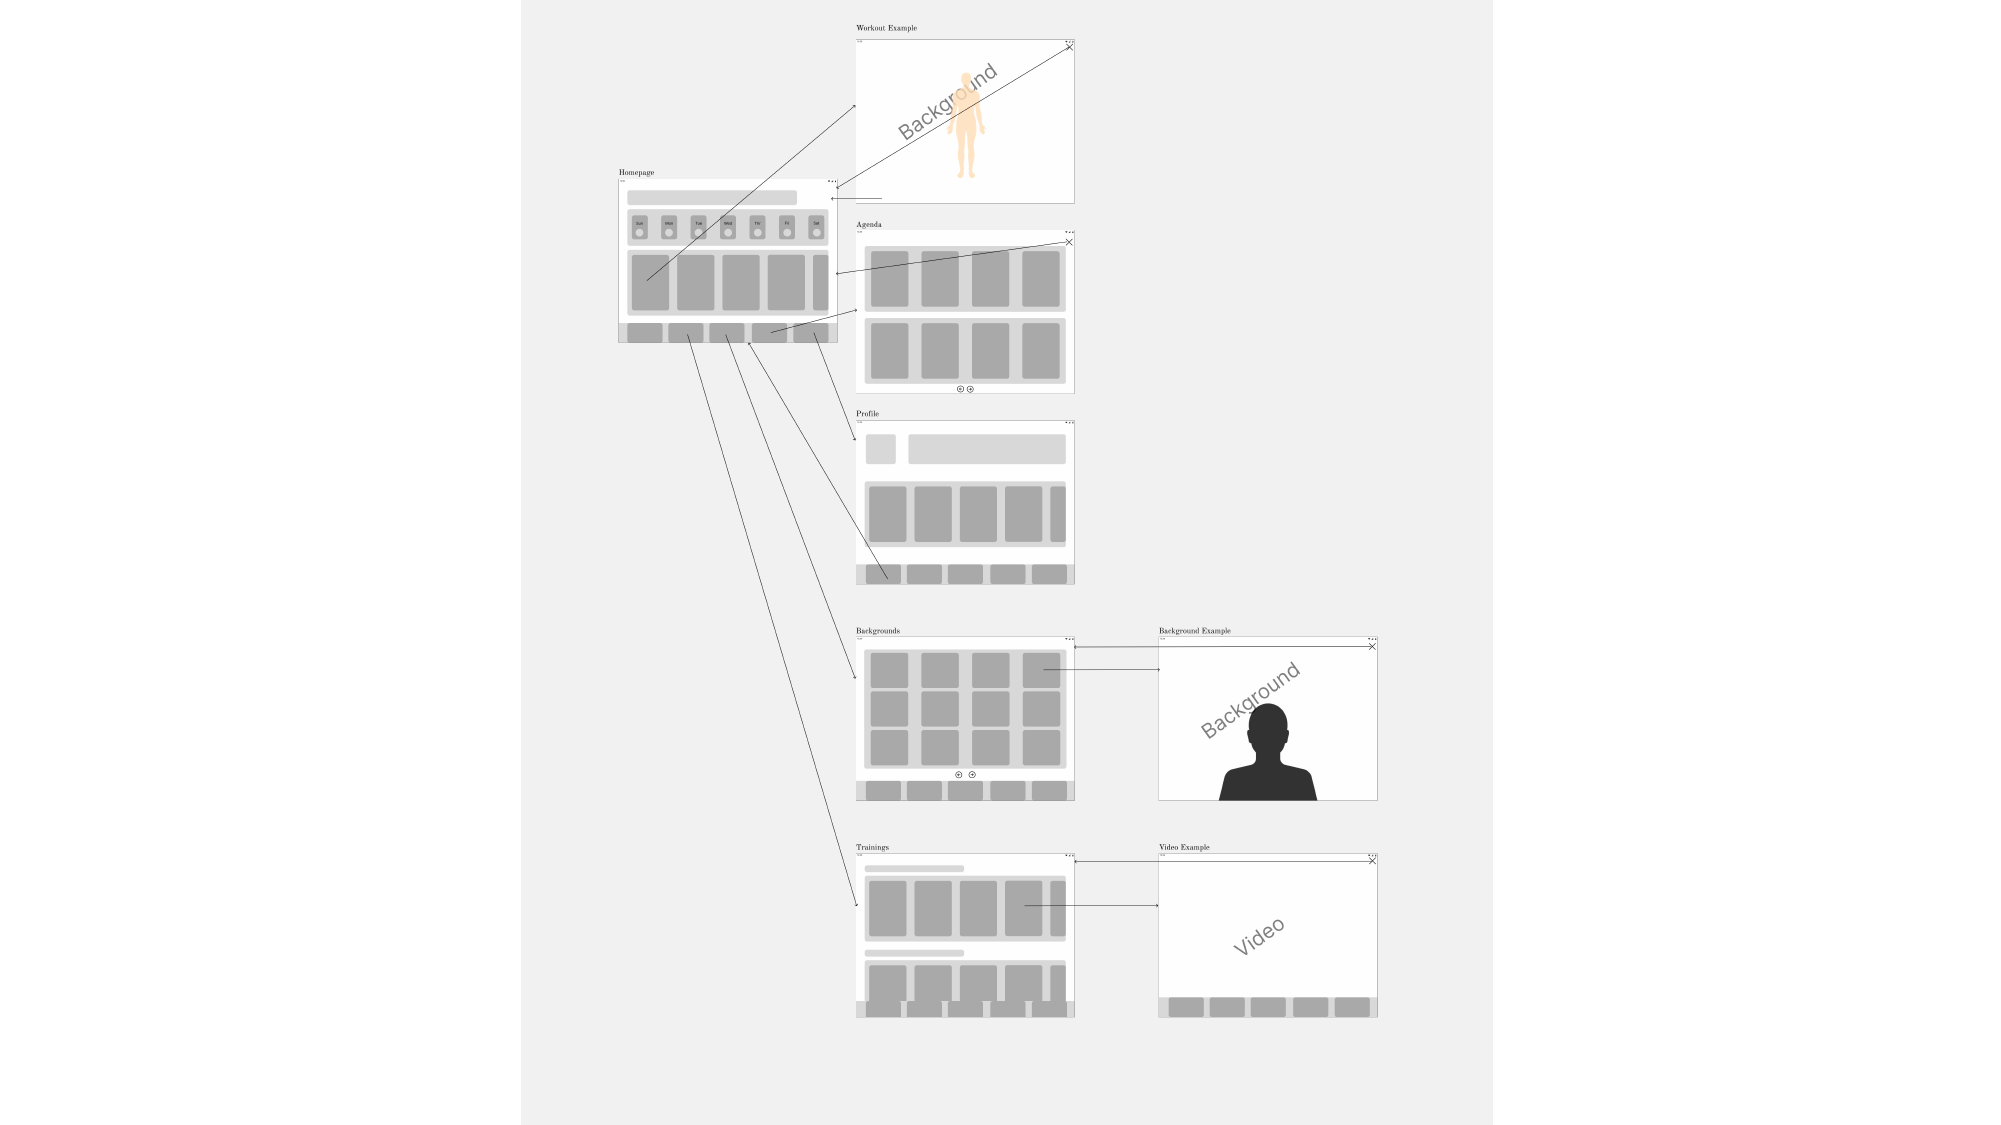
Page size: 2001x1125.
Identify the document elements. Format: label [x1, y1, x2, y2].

list [521, 0, 1493, 1125]
